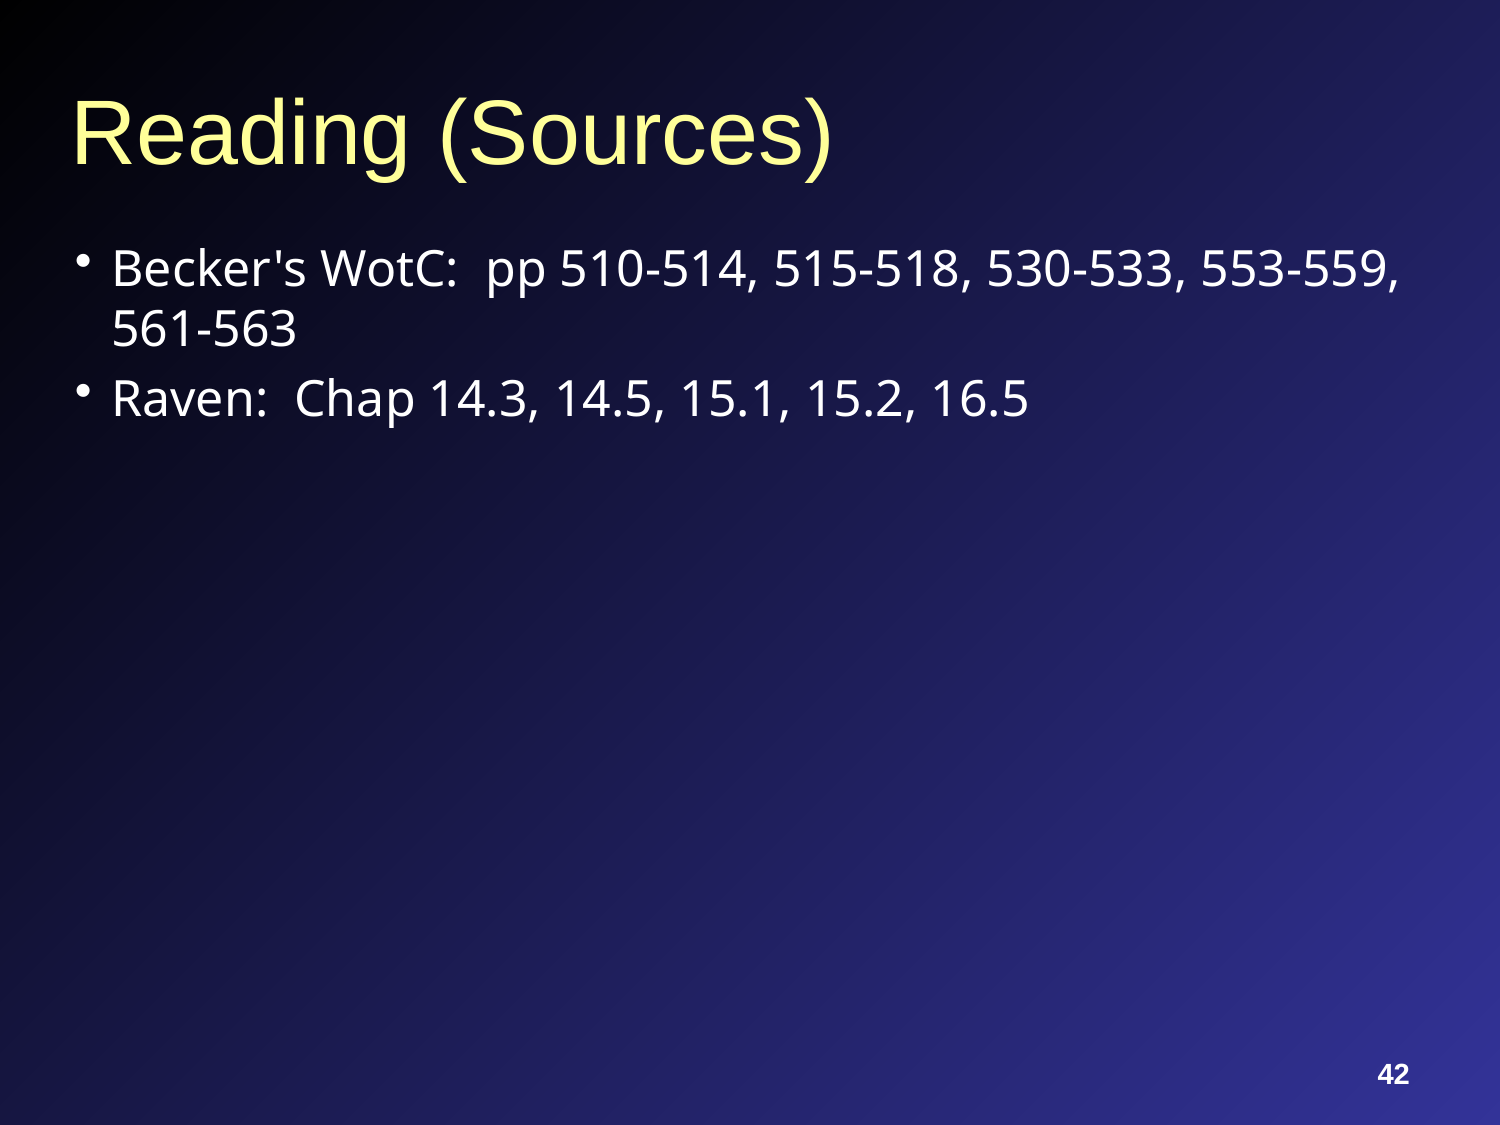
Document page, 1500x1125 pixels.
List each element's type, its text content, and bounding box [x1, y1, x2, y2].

list Becker's WotC: pp 510-514, 515-518, 530-533, 553-559, 561-563 Raven: Chap 14.3, 14.5, 15.1, 15.2, 16.5 [59, 228, 1437, 1006]
slide_number 42 [1074, 1042, 1425, 1103]
title Reading (Sources) [55, 65, 1435, 192]
